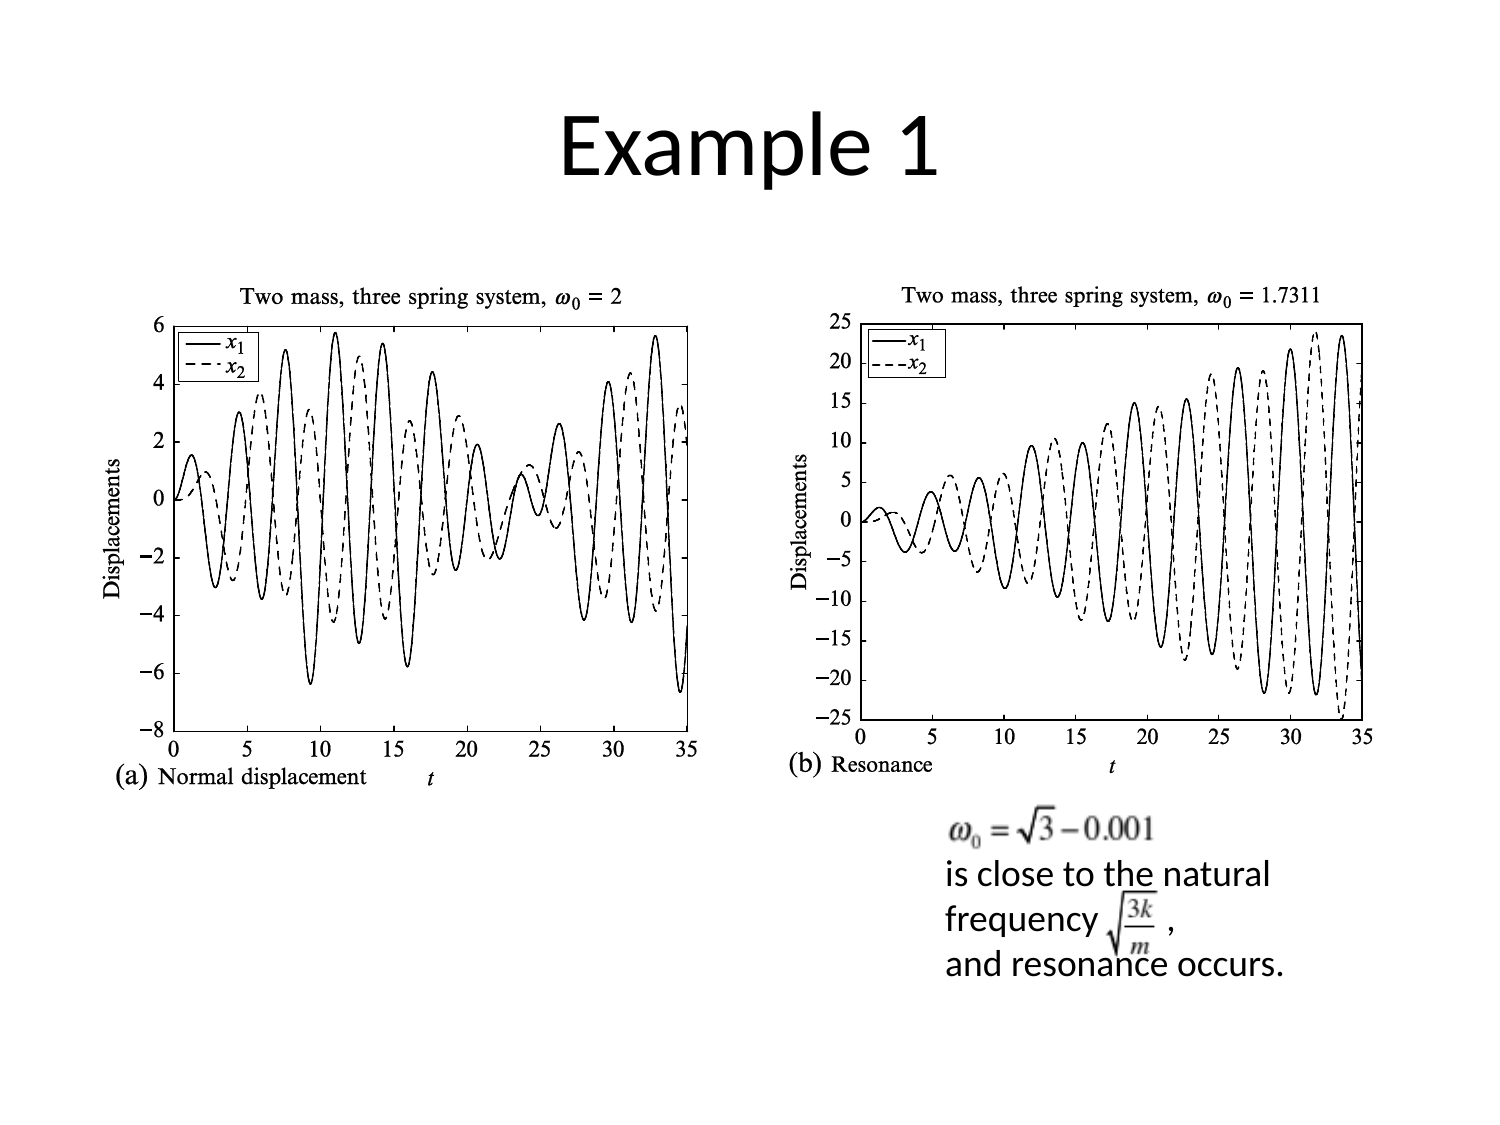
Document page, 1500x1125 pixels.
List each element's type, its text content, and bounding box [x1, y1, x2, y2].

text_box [945, 801, 1157, 852]
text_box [1102, 886, 1160, 959]
picture [787, 283, 1375, 778]
picture [99, 283, 701, 791]
text_box is close to the natural frequency , and resonance occurs. [930, 841, 1421, 991]
title Example 1 [75, 45, 1425, 233]
